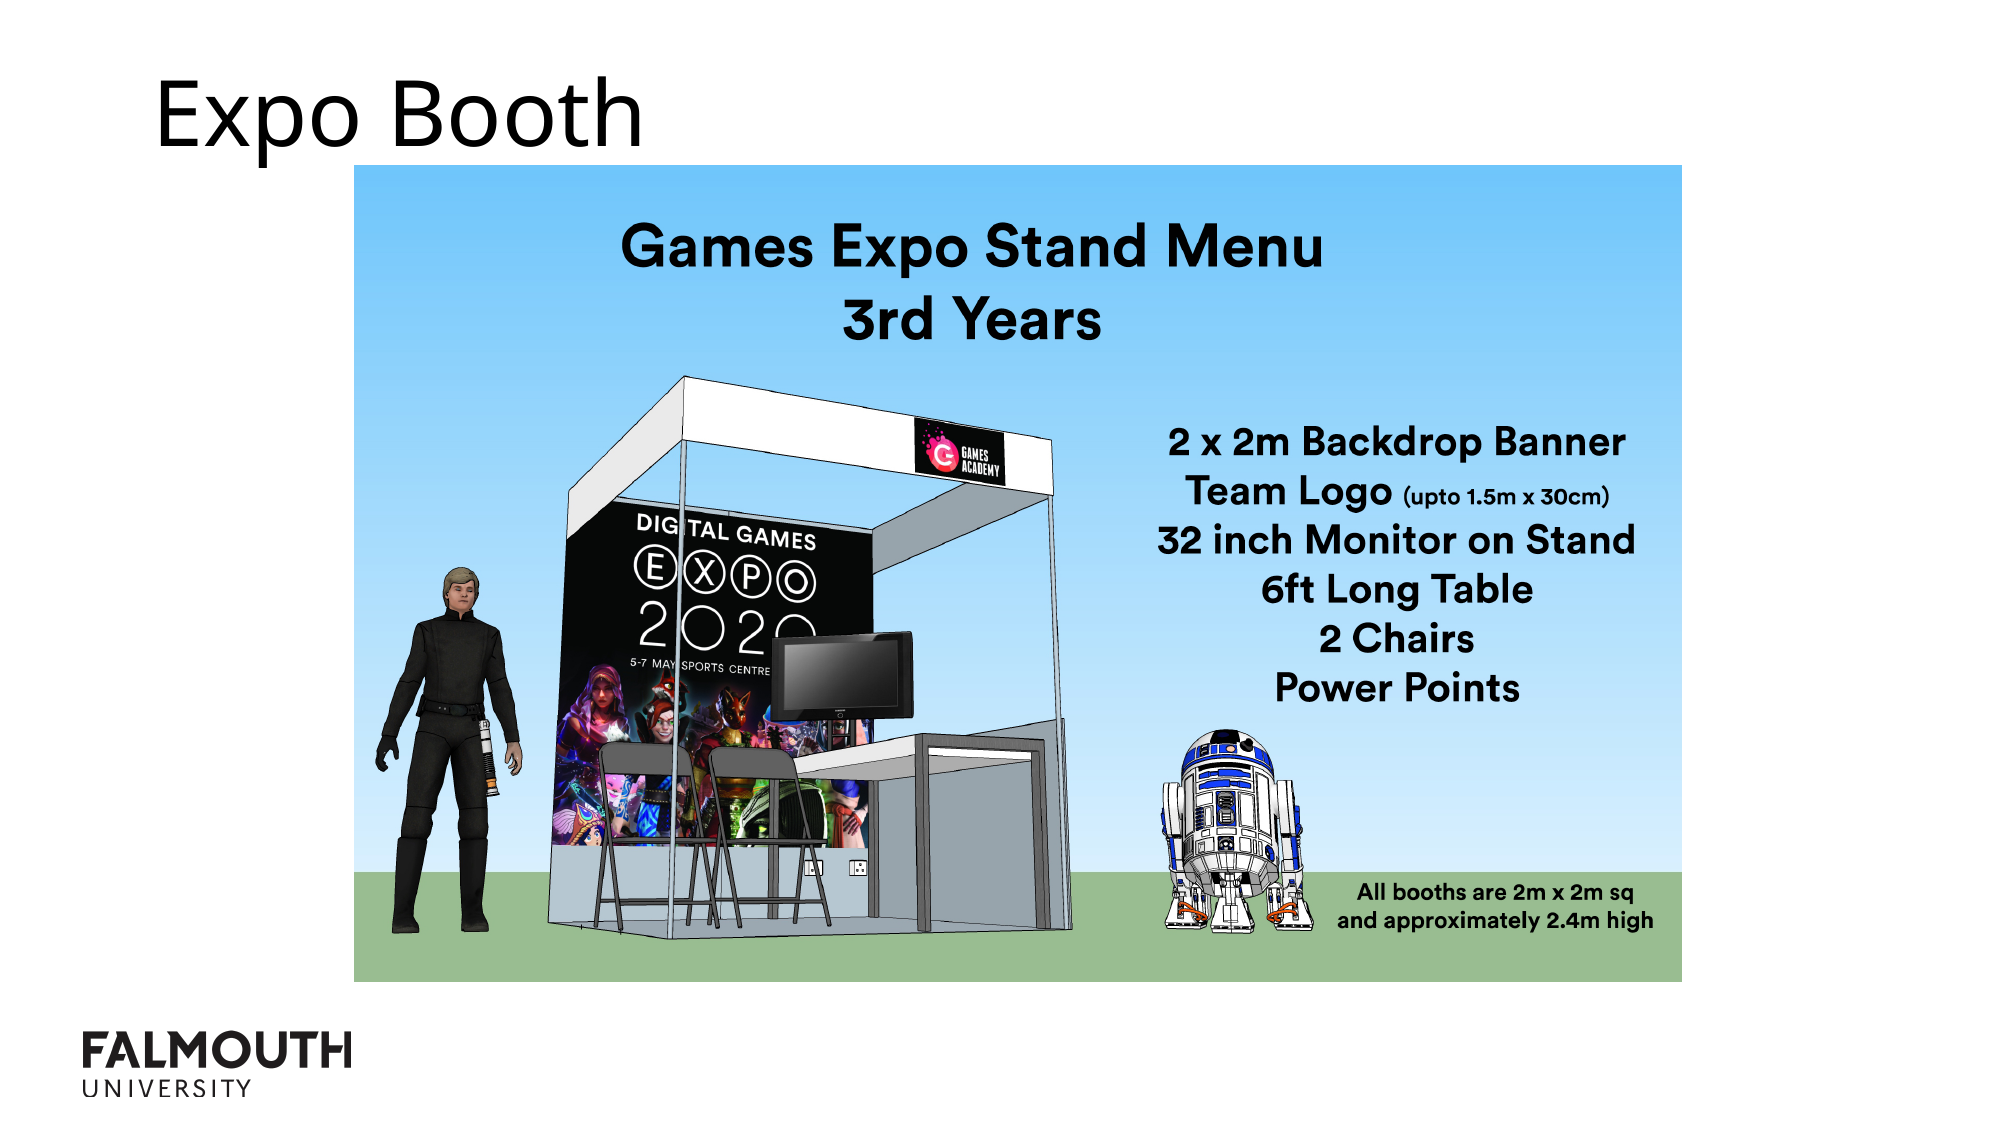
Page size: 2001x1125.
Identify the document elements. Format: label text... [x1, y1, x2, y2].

text_box Expo Booth [137, 59, 1863, 278]
picture [354, 165, 1682, 982]
